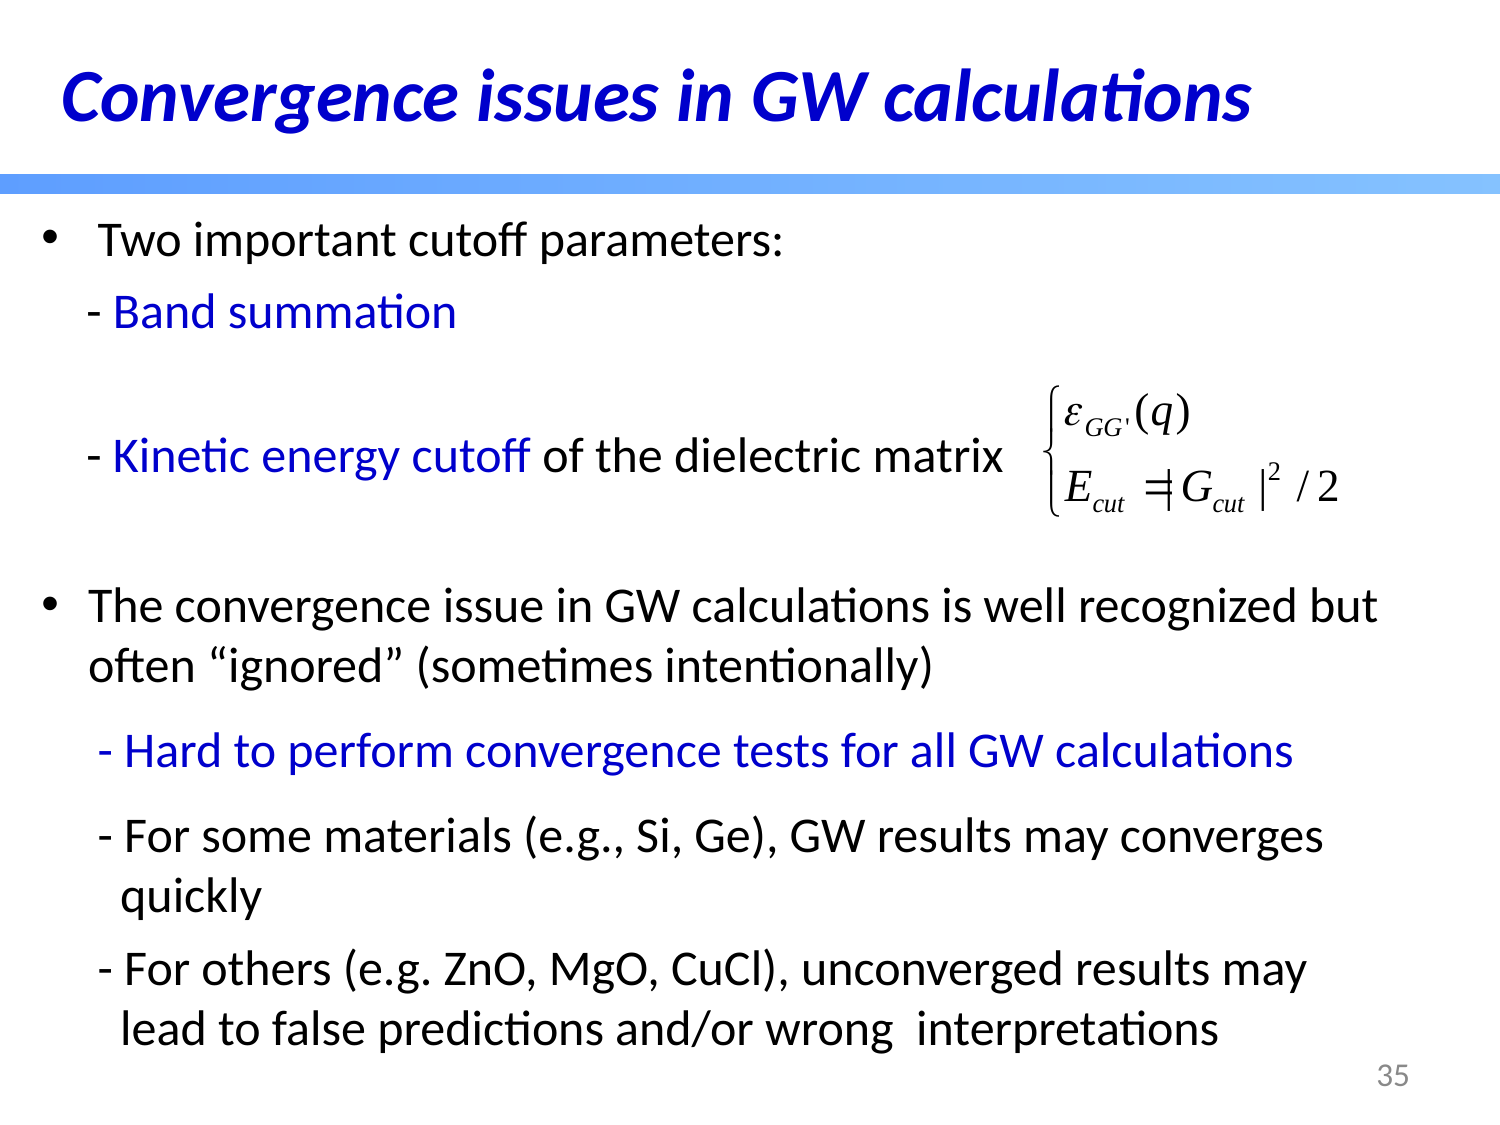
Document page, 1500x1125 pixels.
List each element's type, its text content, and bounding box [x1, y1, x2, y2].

text_box Two important cutoff parameters: - Band summation - Kinetic energy cutoff of the dielectric matrix The convergence issue in GW calculations is well recognized but often “ignored” (sometimes intentionally) - Hard to perform convergence tests for all GW calculations - For some materials (e.g., Si, Ge), GW results may converges quickly - For others (e.g. ZnO, MgO, CuCl), unconverged results may lead to false predictions and/or wrong interpretations [26, 196, 1413, 1063]
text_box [1033, 374, 1347, 529]
text_box [0, 173, 1500, 196]
slide_number 35 [1074, 1042, 1425, 1103]
text_box Convergence issues in GW calculations [46, 38, 1269, 144]
